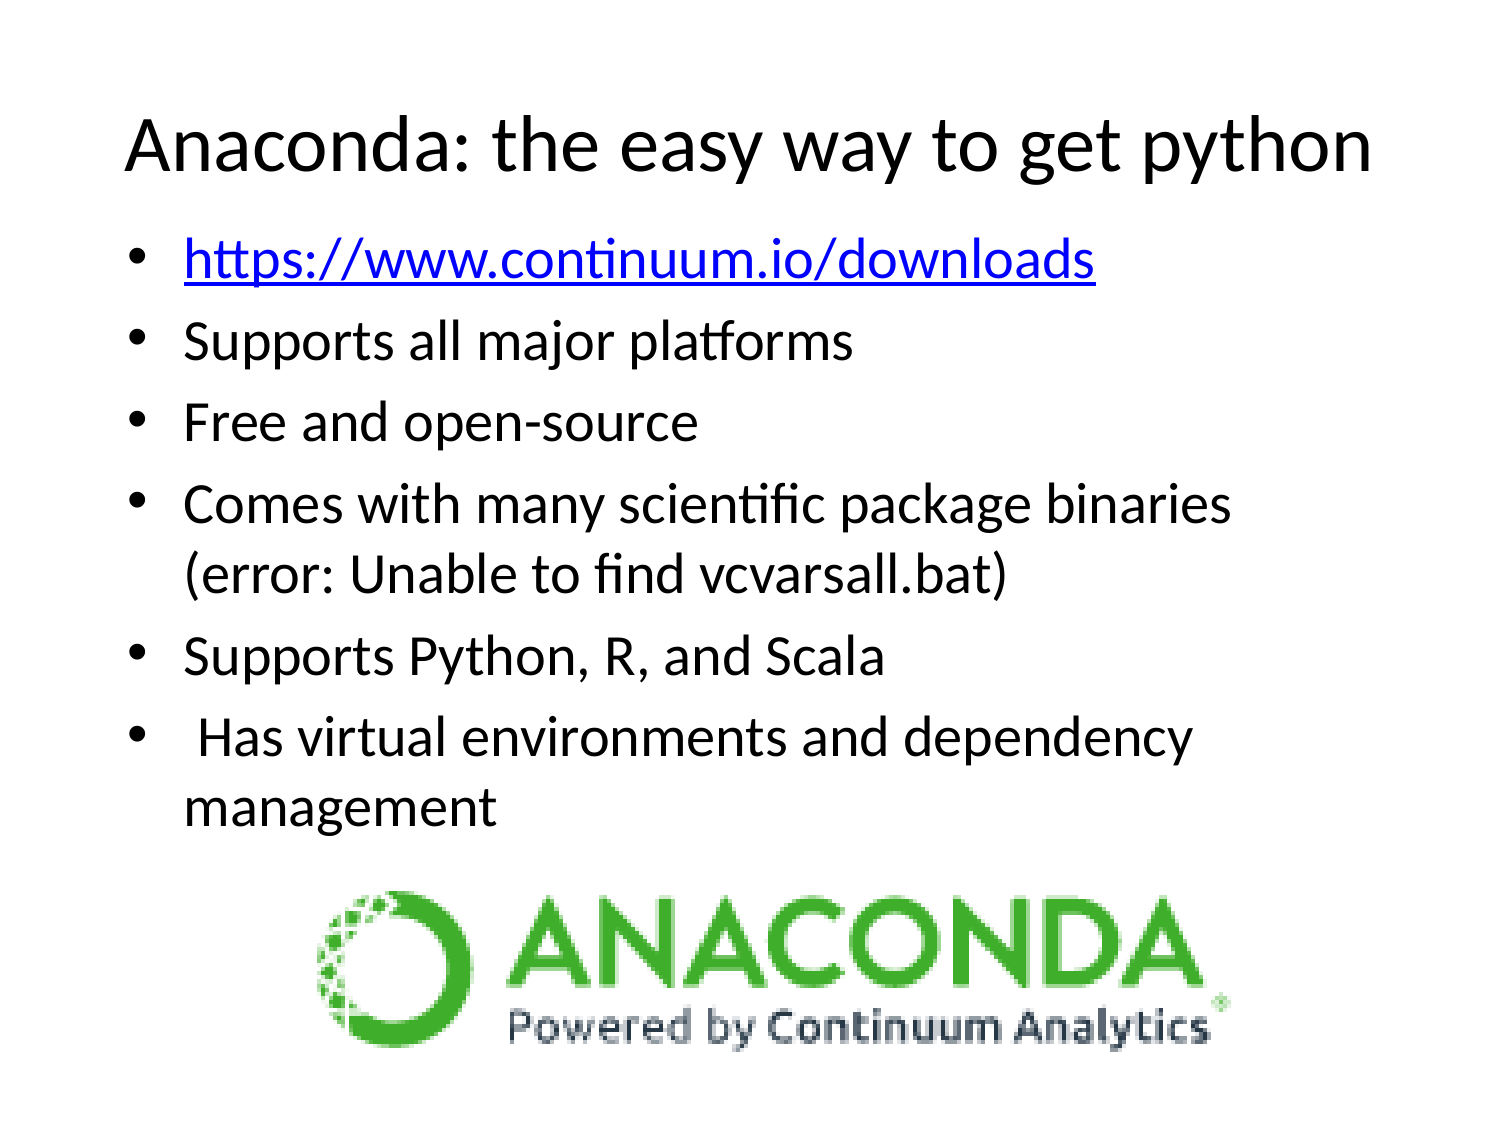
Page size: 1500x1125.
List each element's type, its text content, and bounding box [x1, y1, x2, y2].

title Anaconda: the easy way to get python [75, 45, 1425, 233]
picture [269, 859, 1276, 1106]
list https://www.continuum.io/downloads Supports all major platforms Free and open-source Comes with many scientific package binaries (error: Unable to find vcvarsall.bat) Supports Python, R, and Scala Has virtual environments and dependency management [112, 212, 1388, 955]
